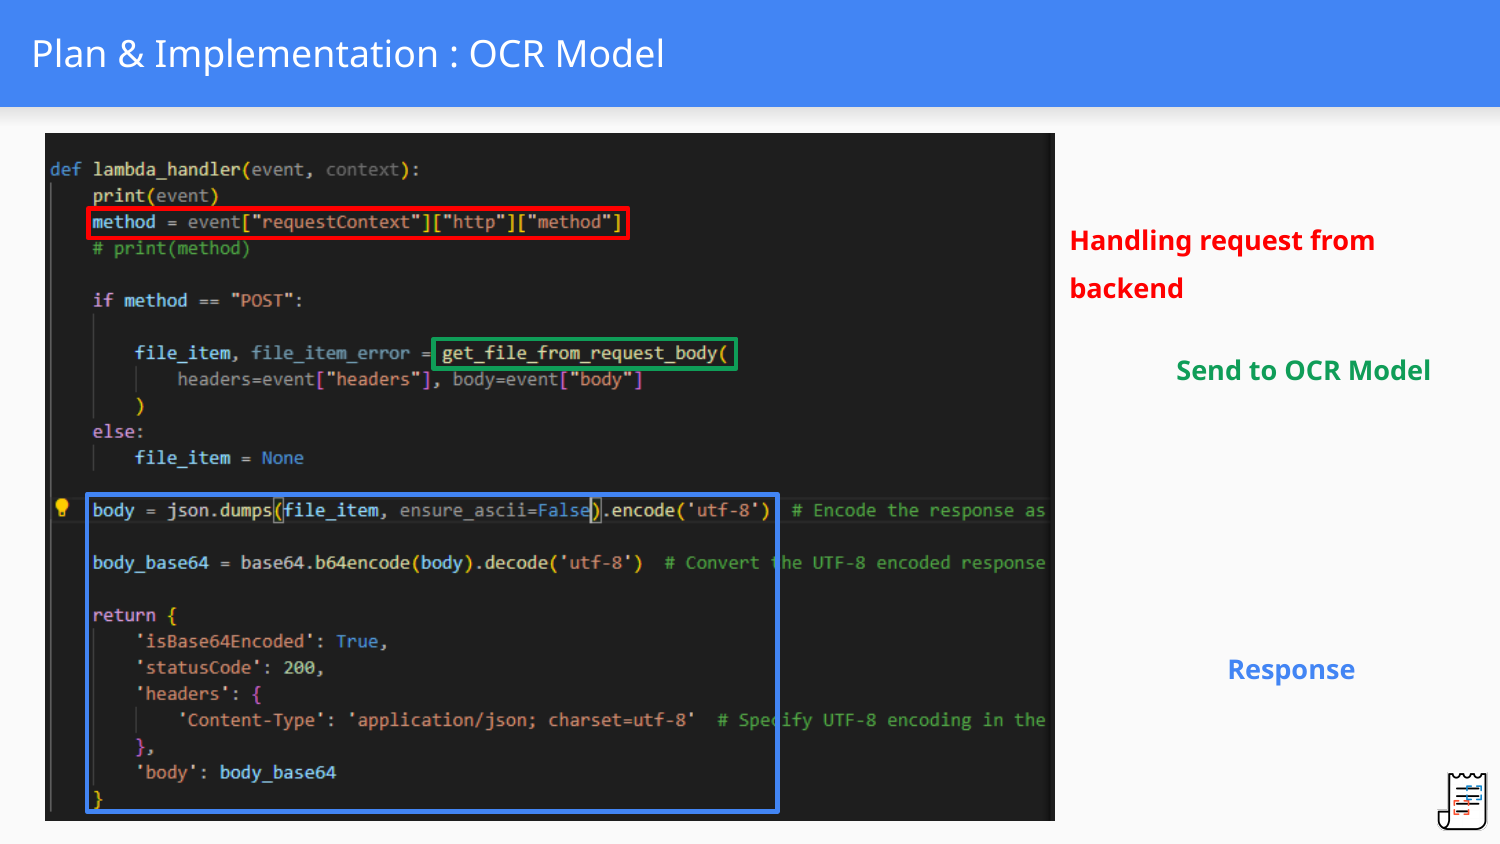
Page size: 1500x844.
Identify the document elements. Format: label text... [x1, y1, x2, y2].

list Response [1212, 621, 1429, 685]
picture [1433, 767, 1492, 832]
list Handling request from backend [1060, 191, 1468, 255]
title Plan & Implementation : OCR Model [16, 2, 1464, 102]
picture [44, 133, 1056, 821]
list Send to OCR Model [1161, 322, 1451, 386]
